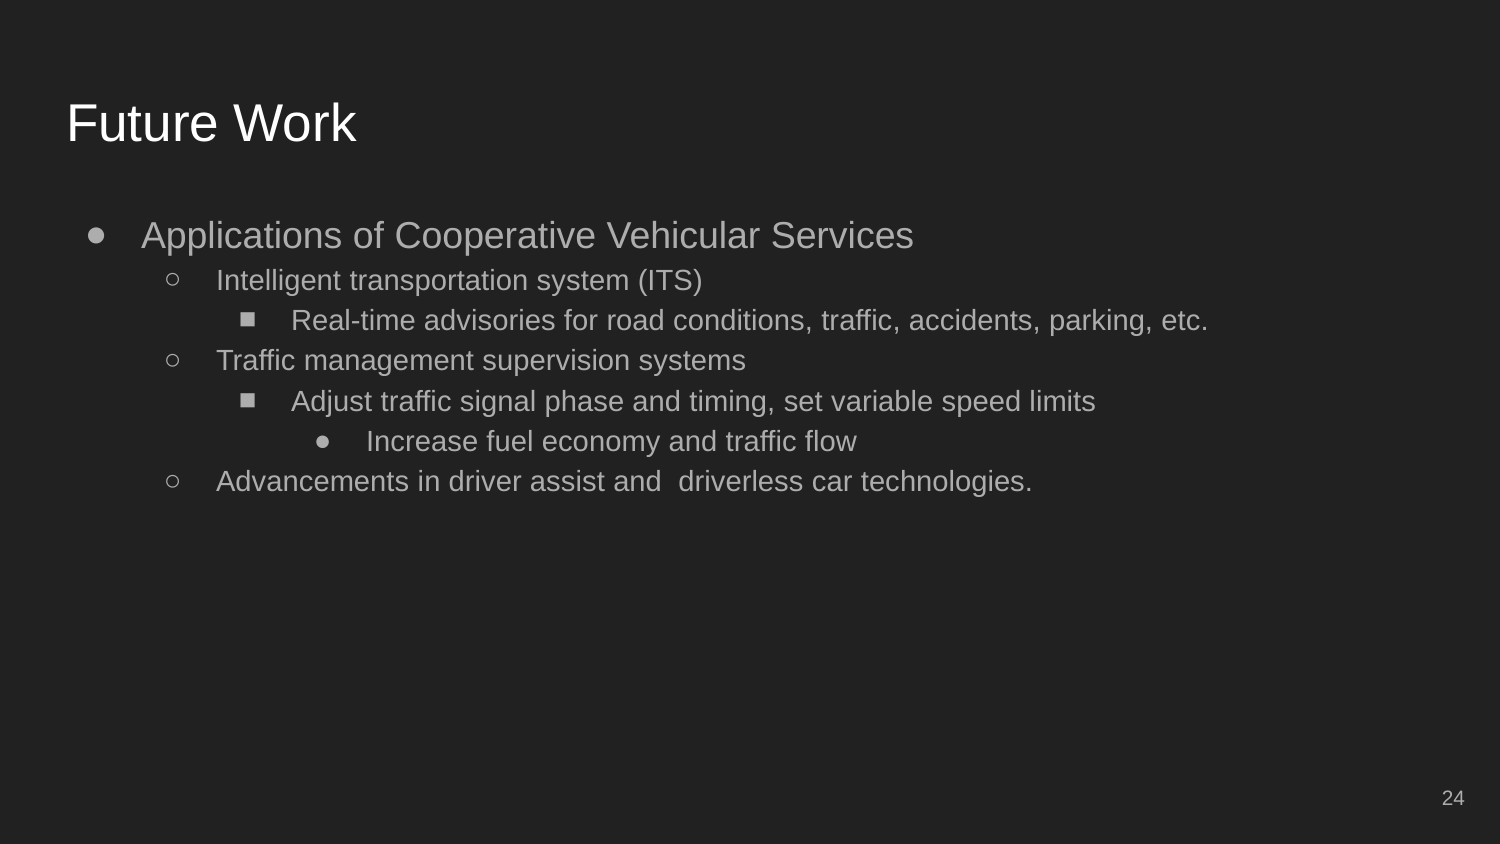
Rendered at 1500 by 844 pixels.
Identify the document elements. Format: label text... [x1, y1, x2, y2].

slide_number ‹#› [1389, 764, 1480, 830]
list Applications of Cooperative Vehicular Services Intelligent transportation system (ITS) Real-time advisories for road conditions, traffic, accidents, parking, etc. Traffic management supervision systems Adjust traffic signal phase and timing, set variable speed limits Increase fuel economy and traffic flow Advancements in driver assist and driverless car technologies. [51, 189, 1449, 750]
title Future Work [51, 72, 1449, 167]
